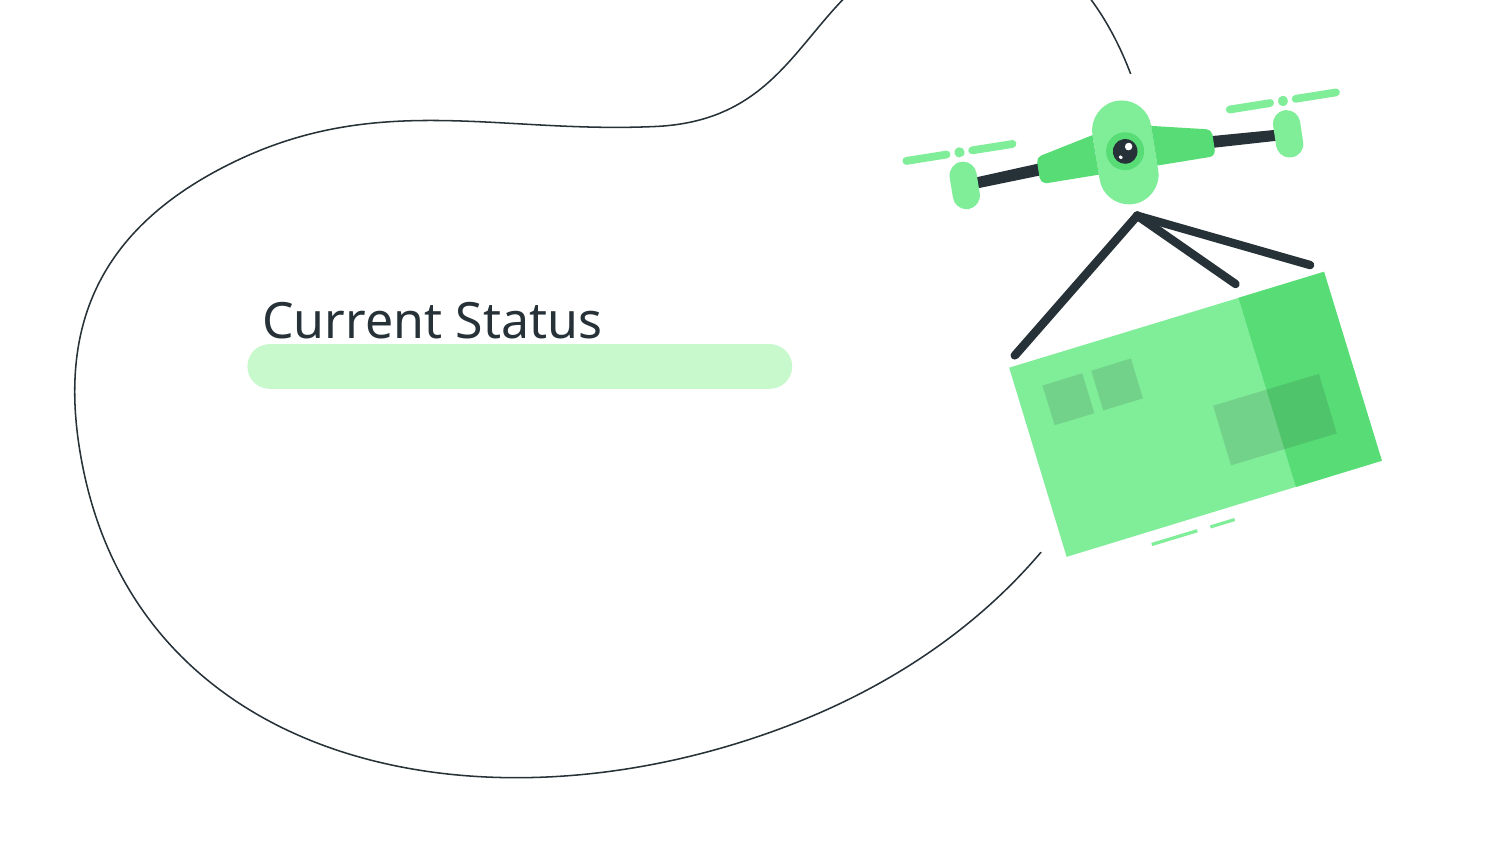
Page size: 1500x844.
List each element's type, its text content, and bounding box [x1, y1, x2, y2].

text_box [902, 70, 1429, 587]
title Current Status [247, 273, 882, 393]
